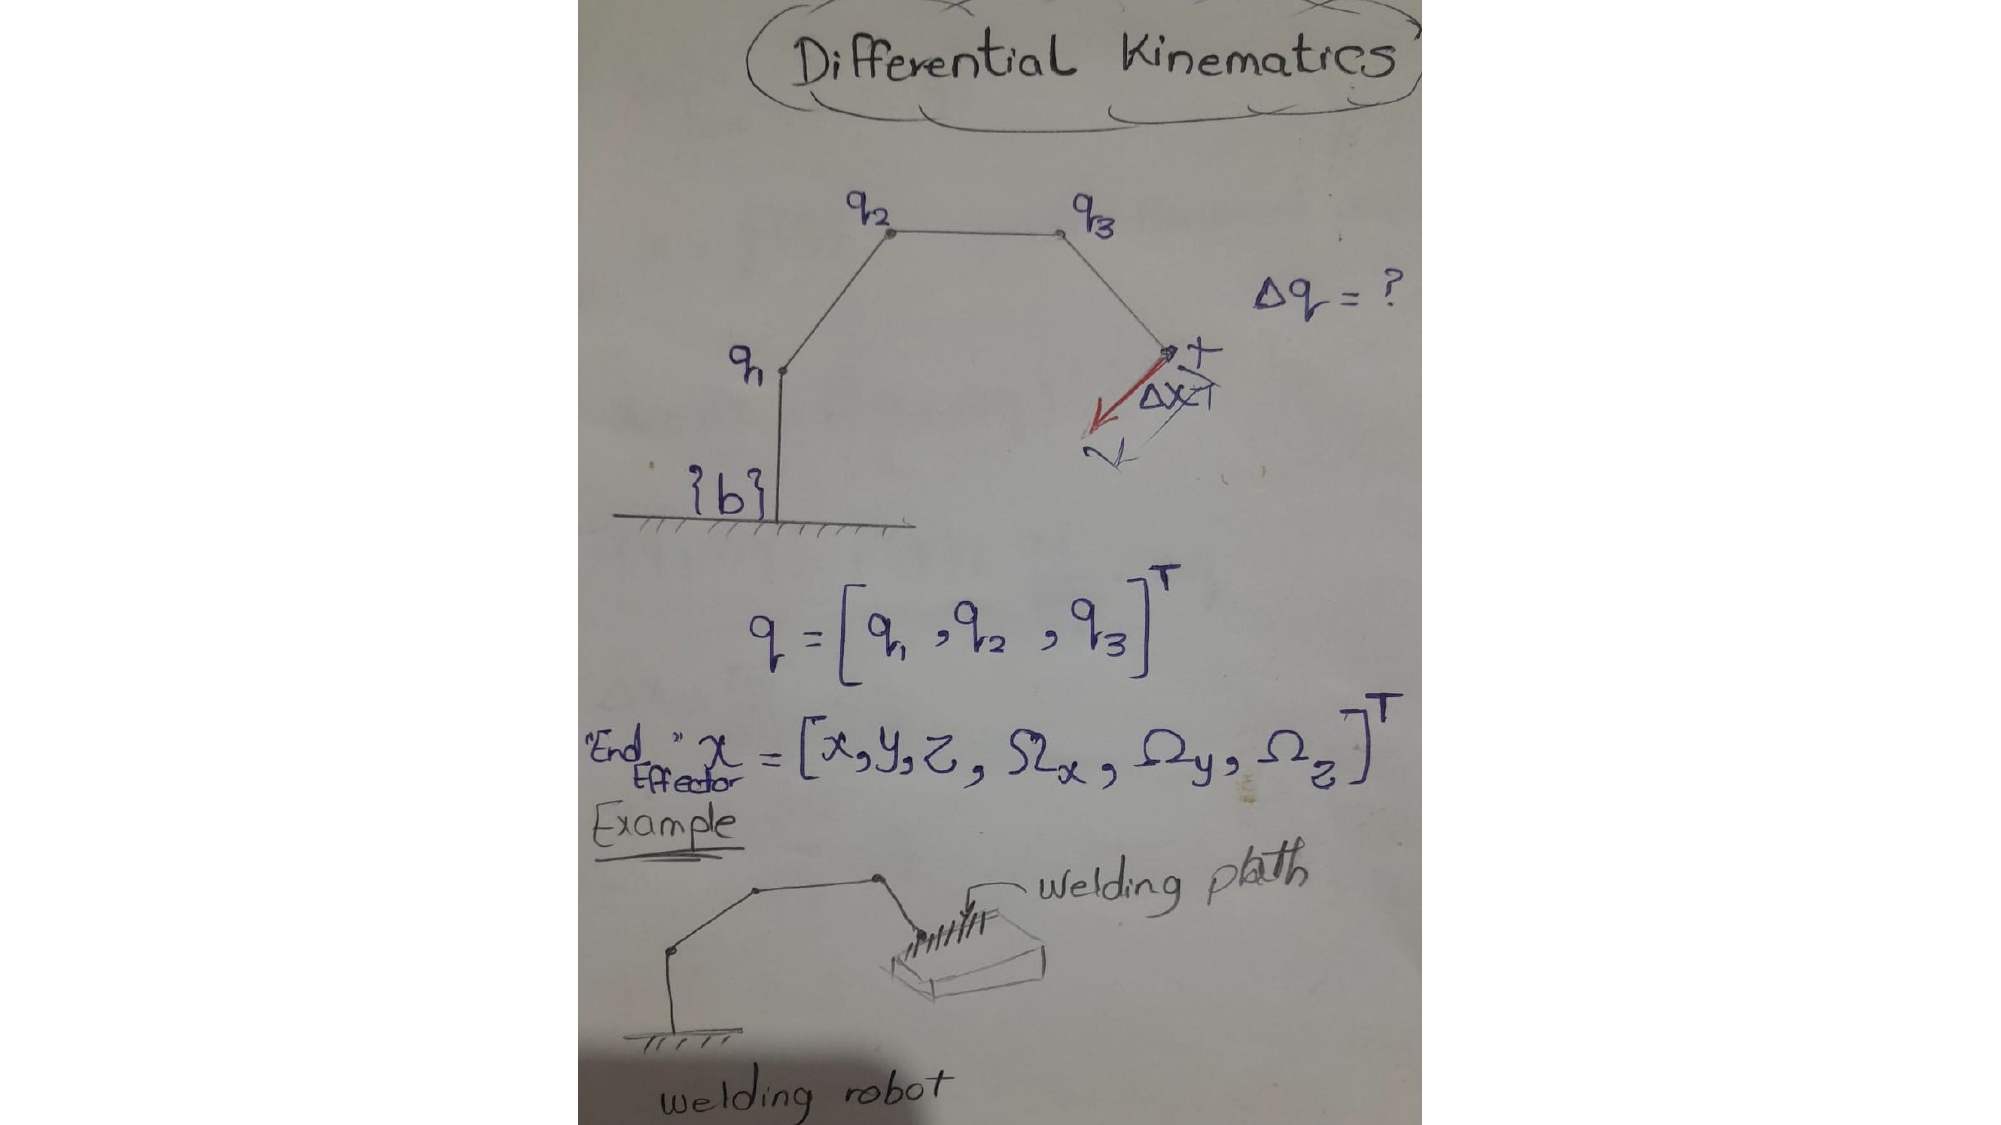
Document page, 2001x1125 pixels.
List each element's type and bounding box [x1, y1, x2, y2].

picture [578, 0, 1422, 1125]
